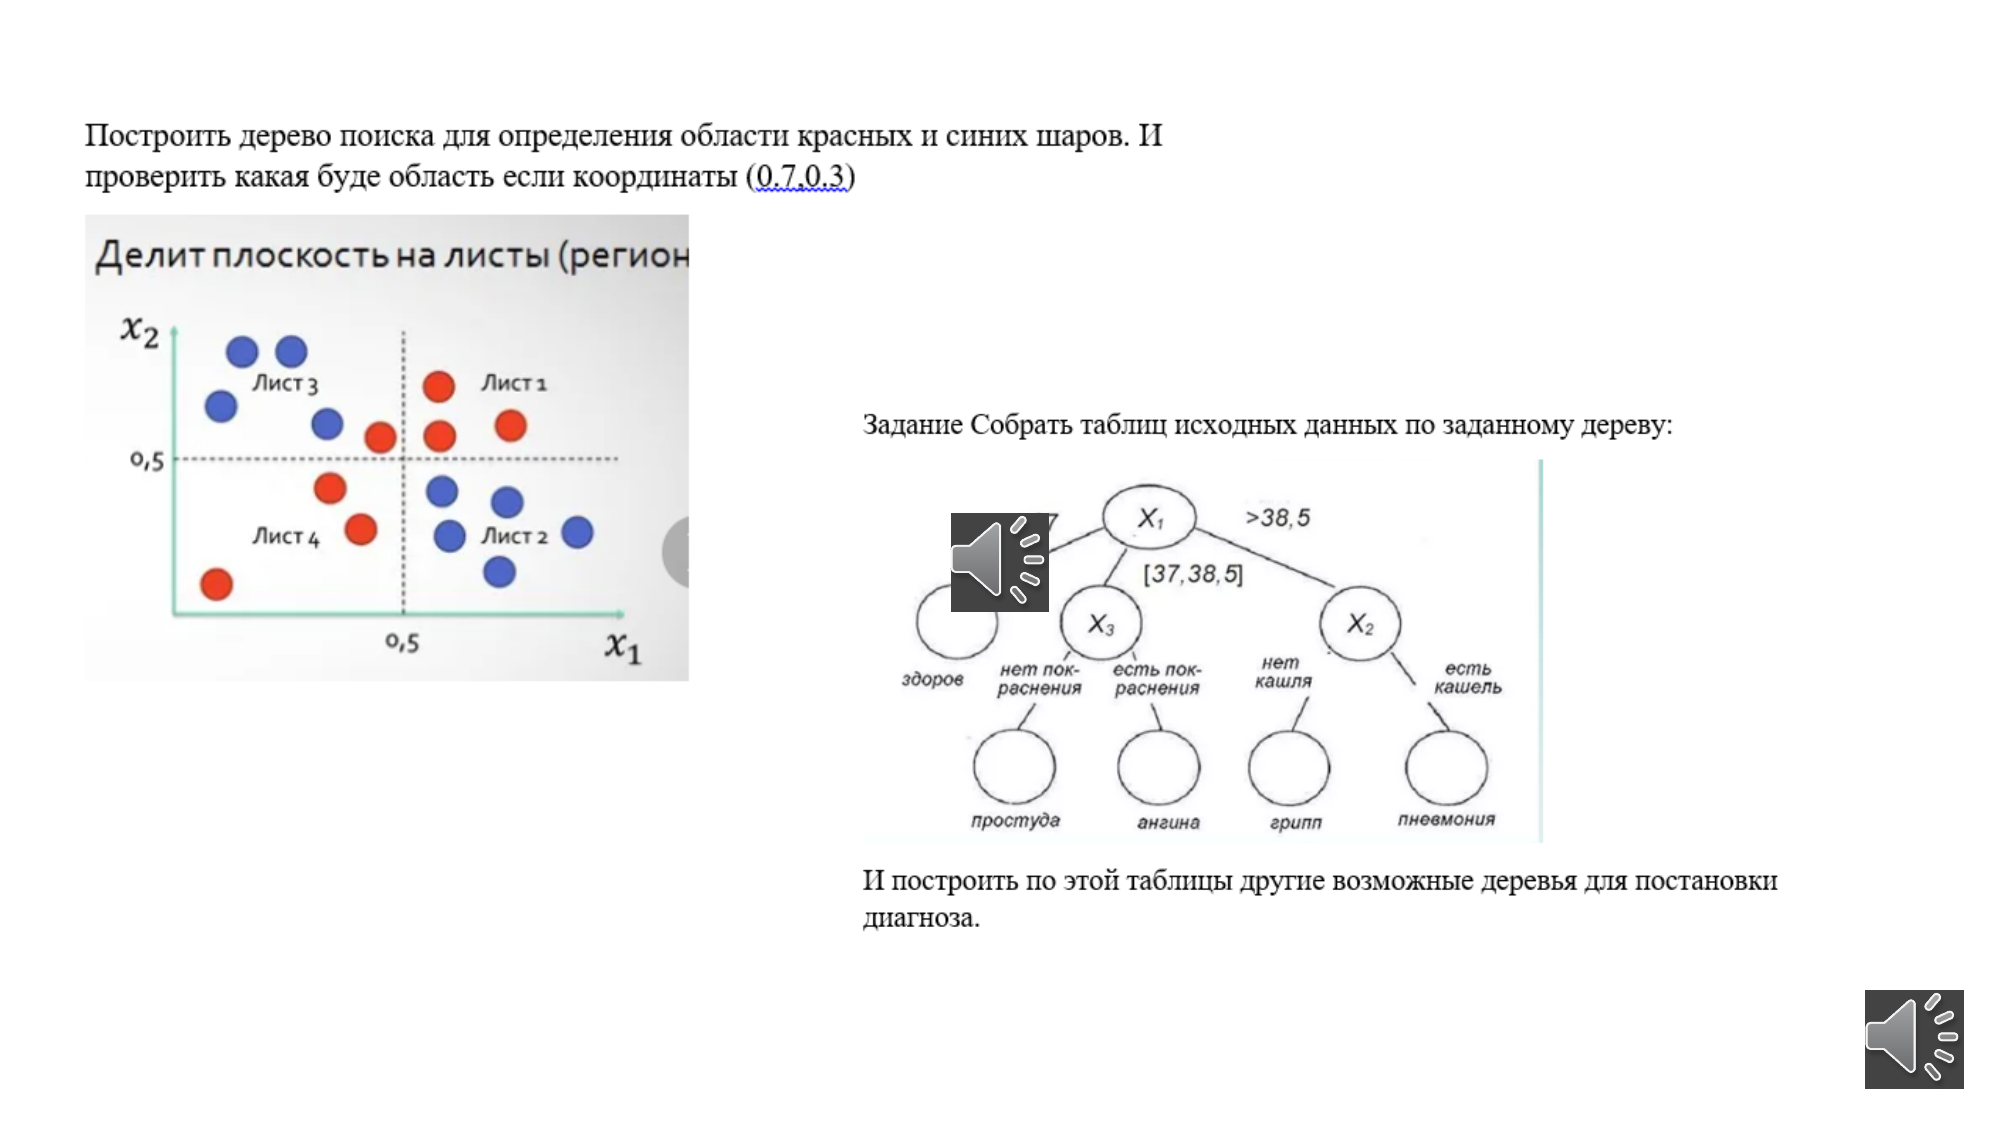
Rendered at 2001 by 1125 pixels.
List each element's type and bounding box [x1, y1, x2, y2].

picture [1864, 989, 1965, 1090]
picture [62, 96, 1840, 971]
